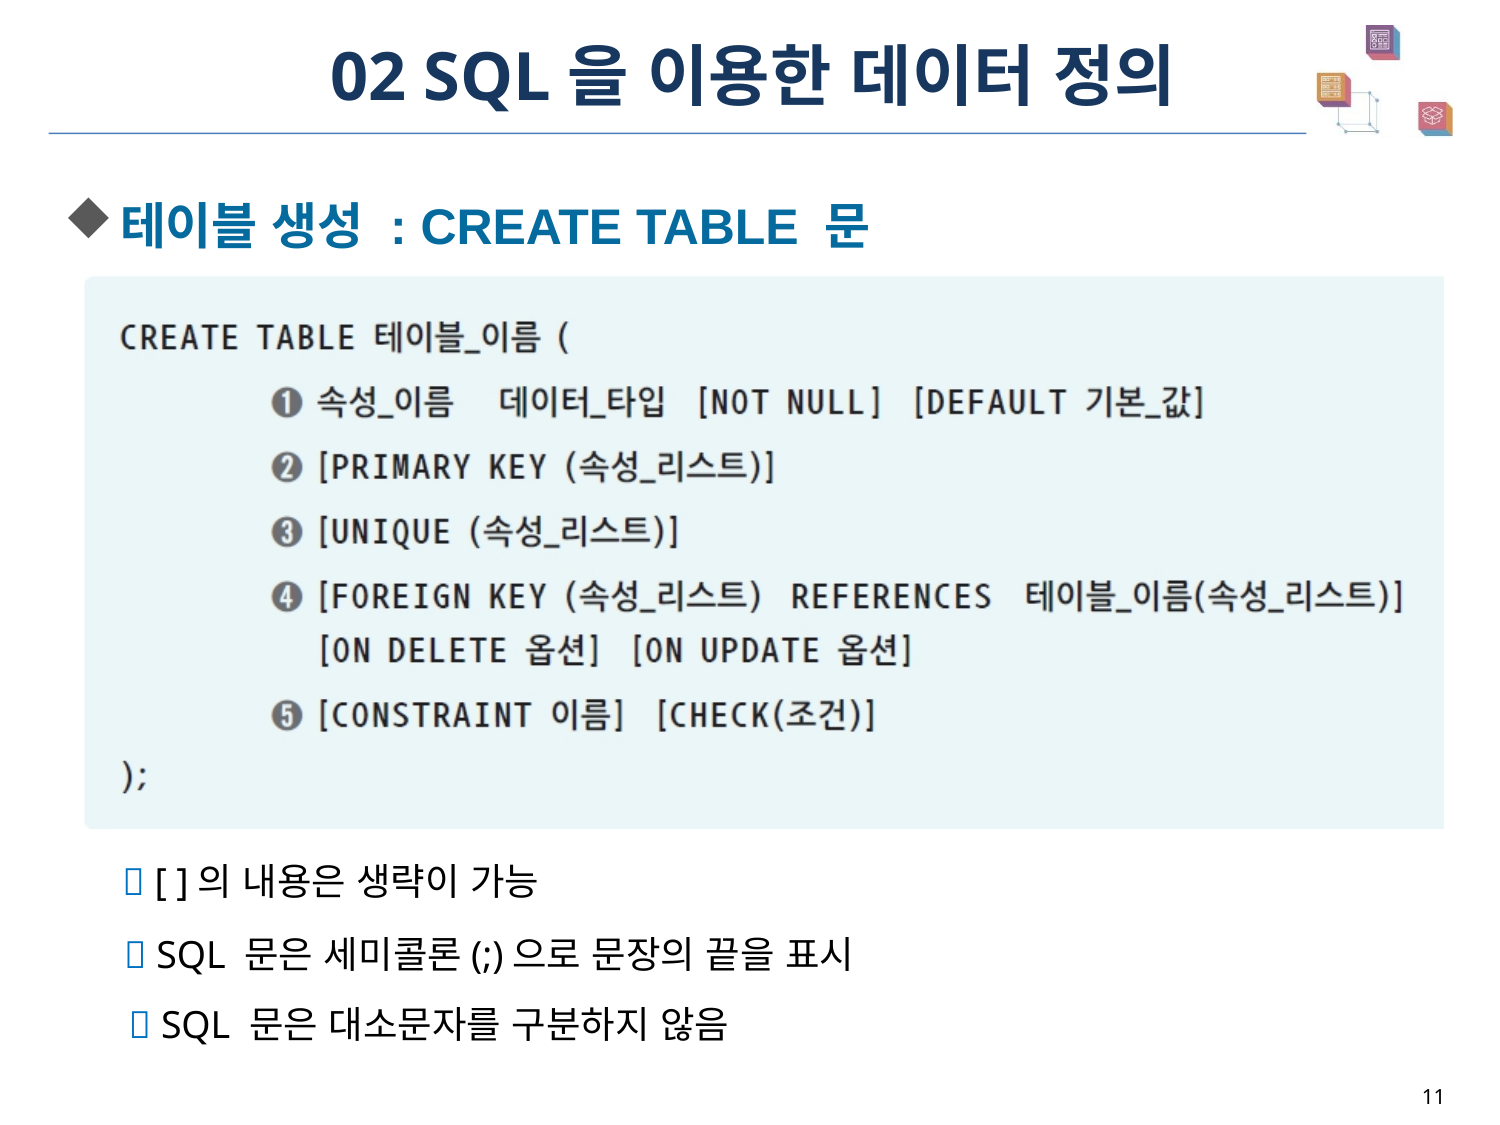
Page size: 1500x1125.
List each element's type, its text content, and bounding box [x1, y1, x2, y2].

picture [84, 274, 1445, 829]
text_box  SQL 문은 대소문자를 구분하지 않음 [114, 994, 745, 1054]
picture [1316, 123, 1453, 138]
list 테이블 생성 : CREATE TABLE 문 [48, 187, 1452, 1097]
title 02 SQL을 이용한 데이터 정의 [48, 25, 1459, 123]
text_box  [ ]의 내용은 생략이 가능 [107, 850, 555, 911]
text_box  SQL 문은 세미콜론(;)으로 문장의 끝을 표시 [109, 923, 870, 984]
